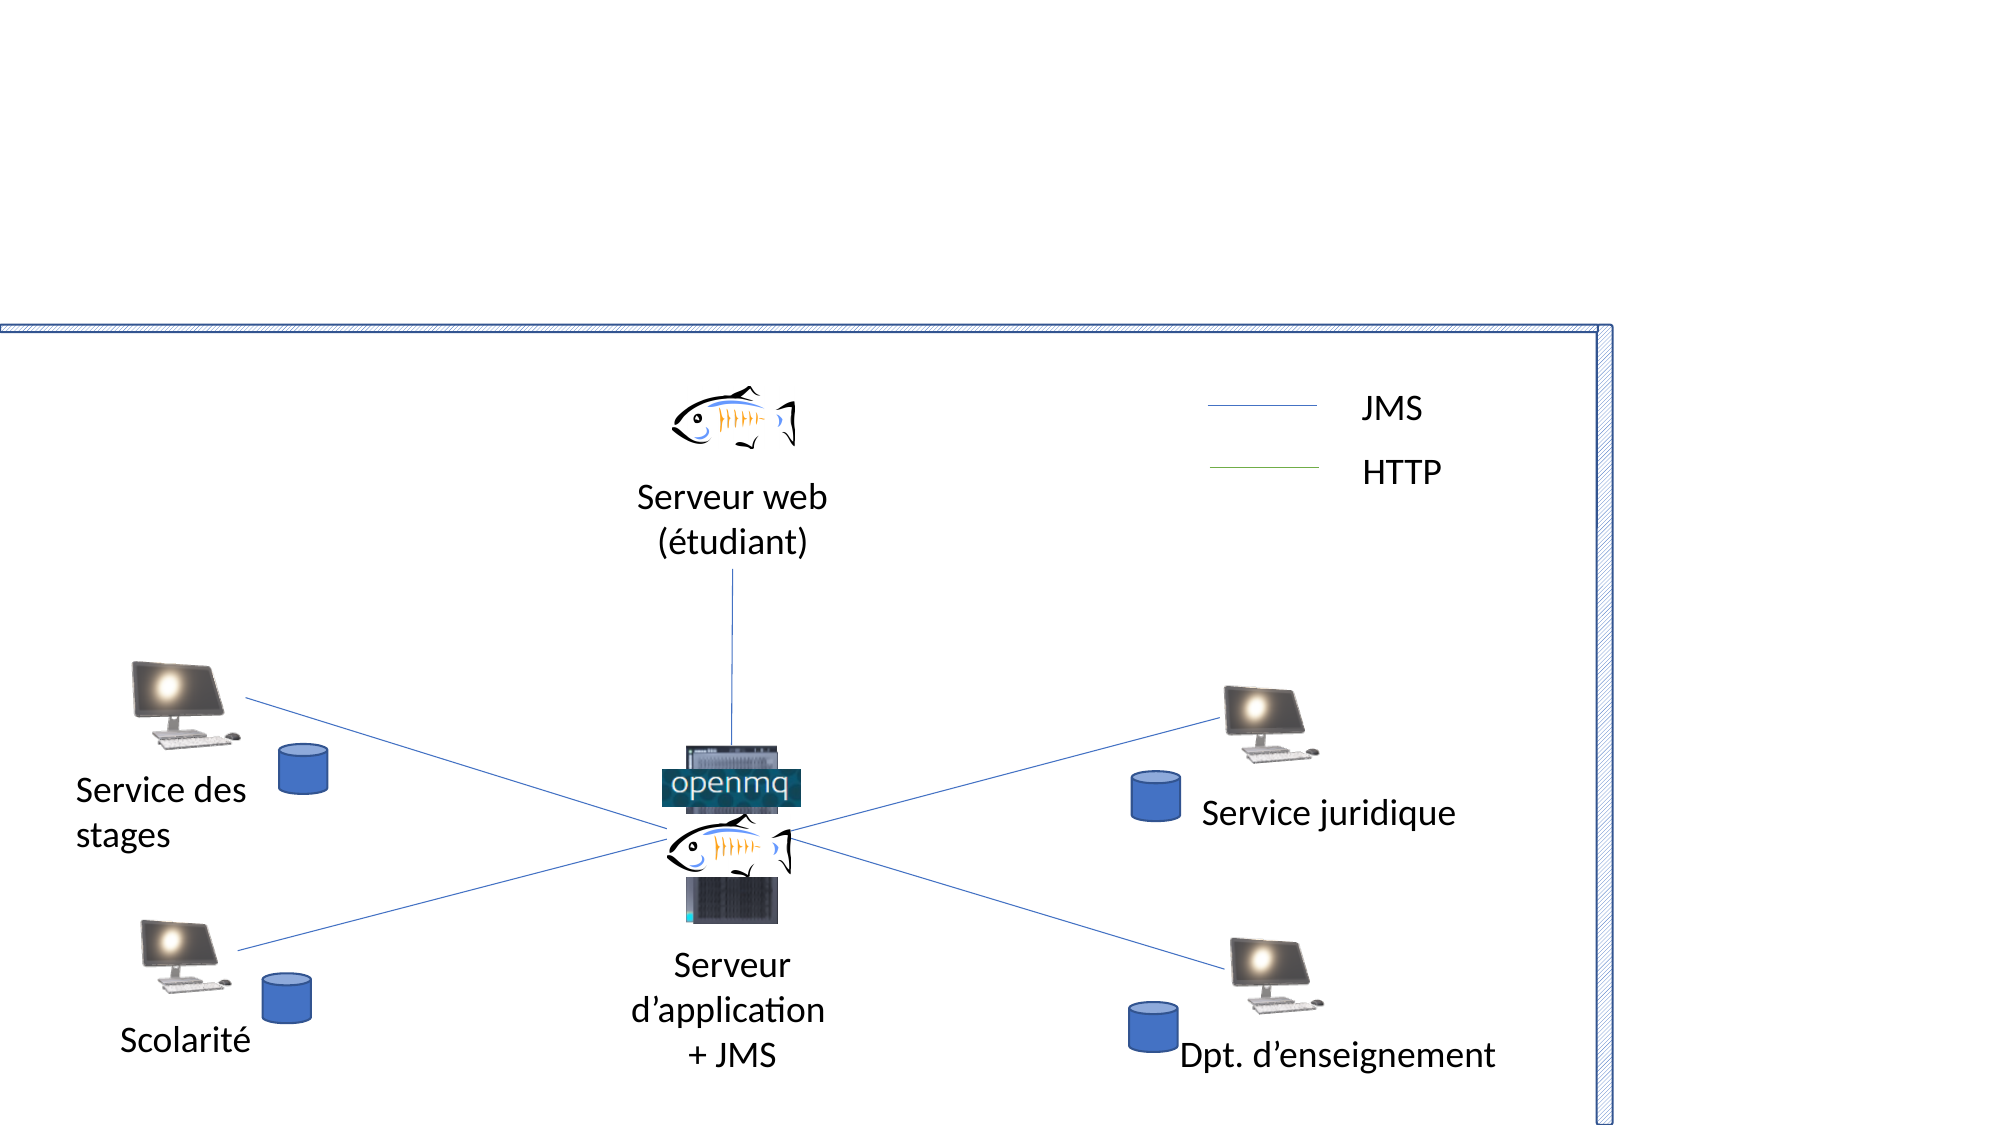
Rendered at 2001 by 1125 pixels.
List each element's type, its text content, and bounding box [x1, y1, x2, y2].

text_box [237, 834, 686, 951]
text_box Serveur d’application + JMS [576, 933, 889, 1083]
text_box [1595, 323, 1614, 1125]
text_box HTTP [1347, 439, 1457, 500]
picture [1224, 920, 1329, 1019]
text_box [777, 717, 1220, 835]
text_box Serveur web (étudiant) [578, 464, 887, 569]
text_box Service juridique [1220, 780, 1472, 841]
text_box Dpt. d’enseignement [1165, 1022, 1512, 1083]
picture [662, 744, 801, 924]
text_box [0, 323, 1599, 334]
picture [1219, 669, 1323, 767]
text_box [1128, 1001, 1179, 1053]
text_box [245, 697, 686, 834]
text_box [777, 834, 1225, 970]
text_box Service des stages [61, 757, 245, 863]
picture [672, 386, 795, 449]
picture [133, 901, 238, 1000]
text_box [261, 972, 312, 1025]
text_box JMS [1346, 375, 1491, 435]
text_box Scolarité [105, 1007, 267, 1068]
picture [125, 641, 246, 755]
